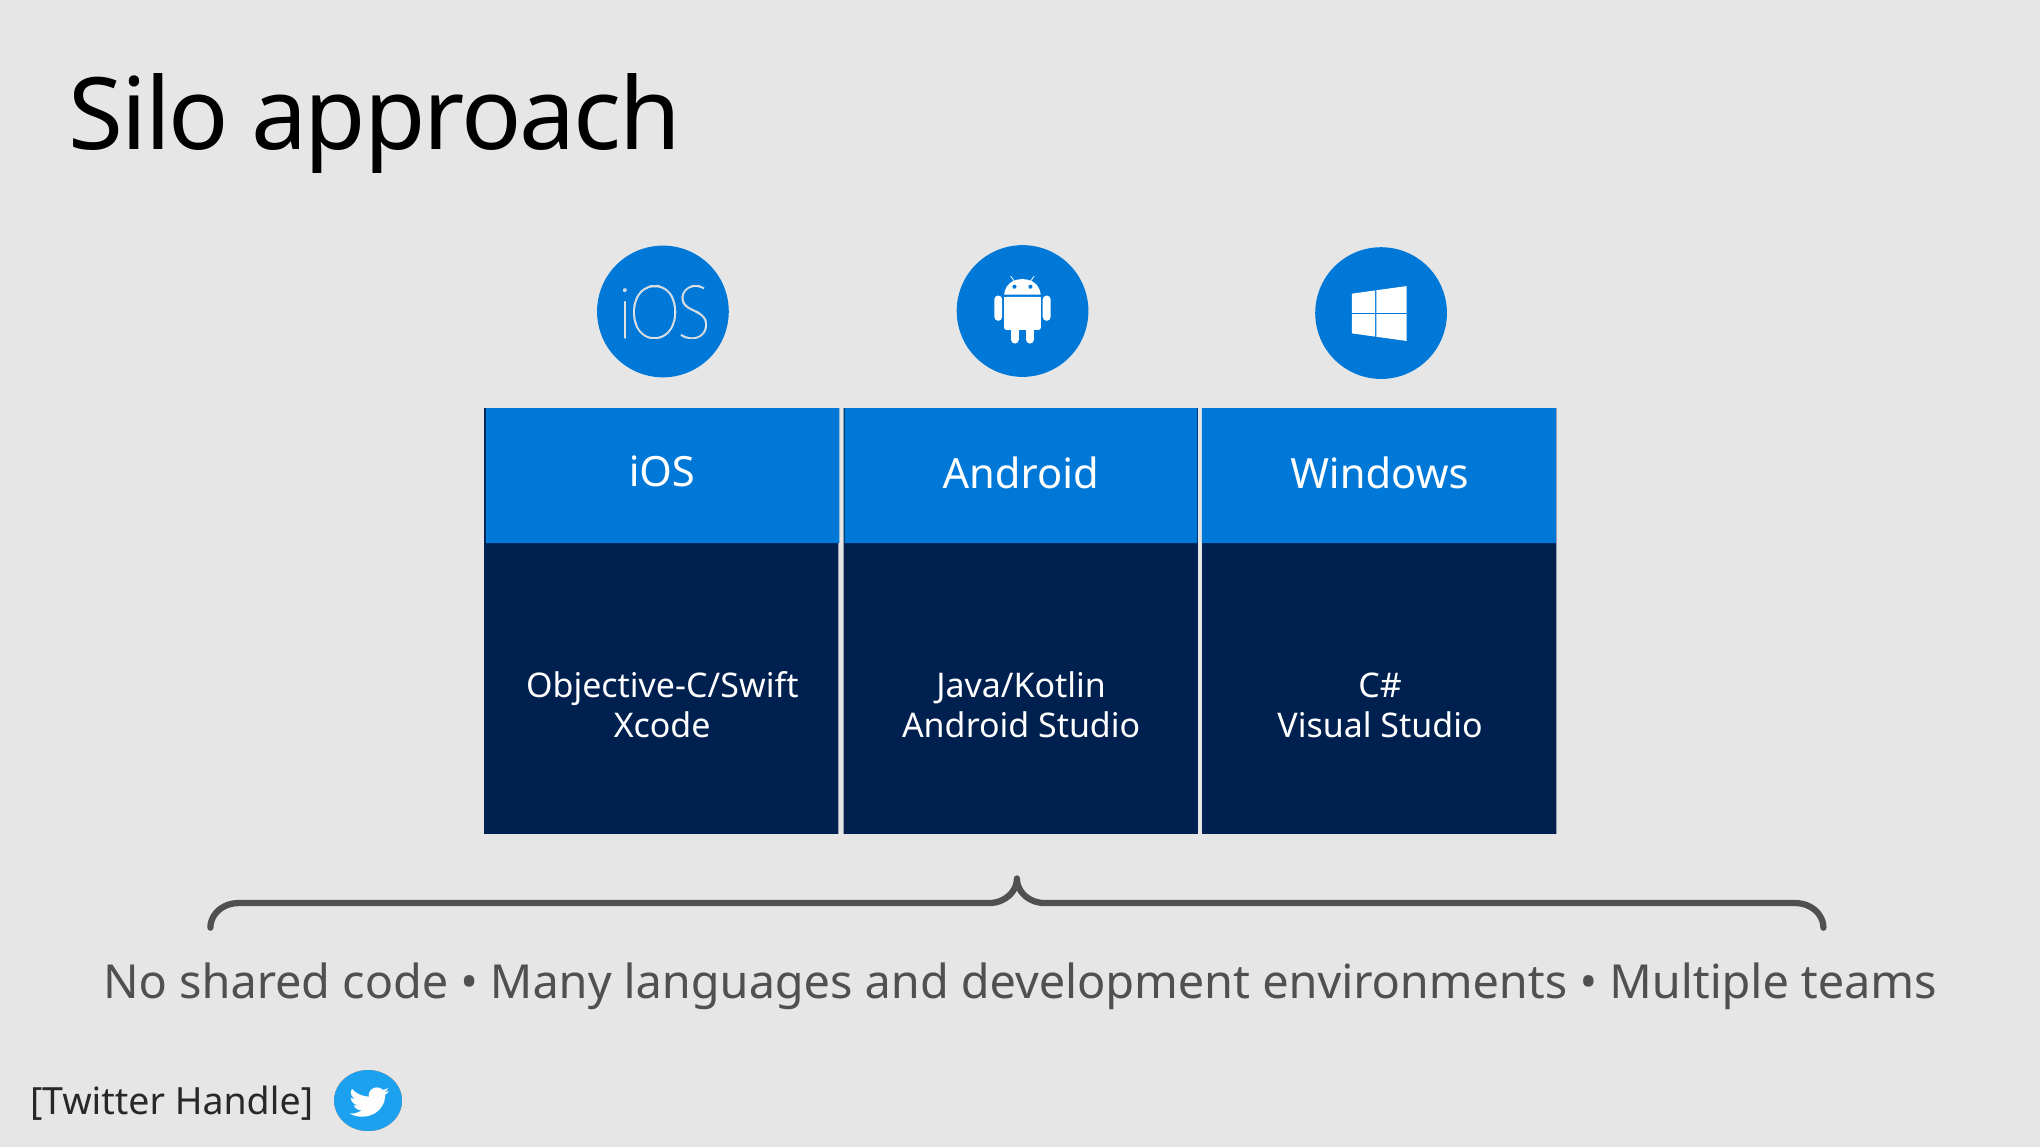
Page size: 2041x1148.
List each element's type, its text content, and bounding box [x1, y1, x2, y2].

title Silo approach [45, 48, 1996, 199]
text_box [1201, 407, 1557, 544]
picture [334, 1070, 402, 1131]
picture [623, 285, 707, 339]
text_box iOS [485, 420, 838, 519]
text_box No shared code • Many languages and development environments • Multiple teams [70, 927, 1970, 1032]
text_box [844, 407, 1198, 544]
text_box [209, 877, 1825, 929]
text_box [485, 407, 840, 544]
text_box [1201, 544, 1557, 835]
text_box C# Visual Studio [1204, 639, 1556, 769]
text_box Objective-C/Swift Xcode [486, 639, 839, 769]
text_box [483, 407, 839, 835]
text_box Windows [1203, 422, 1556, 521]
text_box Java/Kotlin Android Studio [845, 639, 1198, 769]
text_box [1314, 246, 1448, 380]
text_box [596, 244, 730, 379]
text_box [956, 244, 1089, 378]
text_box Android [844, 422, 1197, 521]
text_box [843, 407, 1199, 835]
